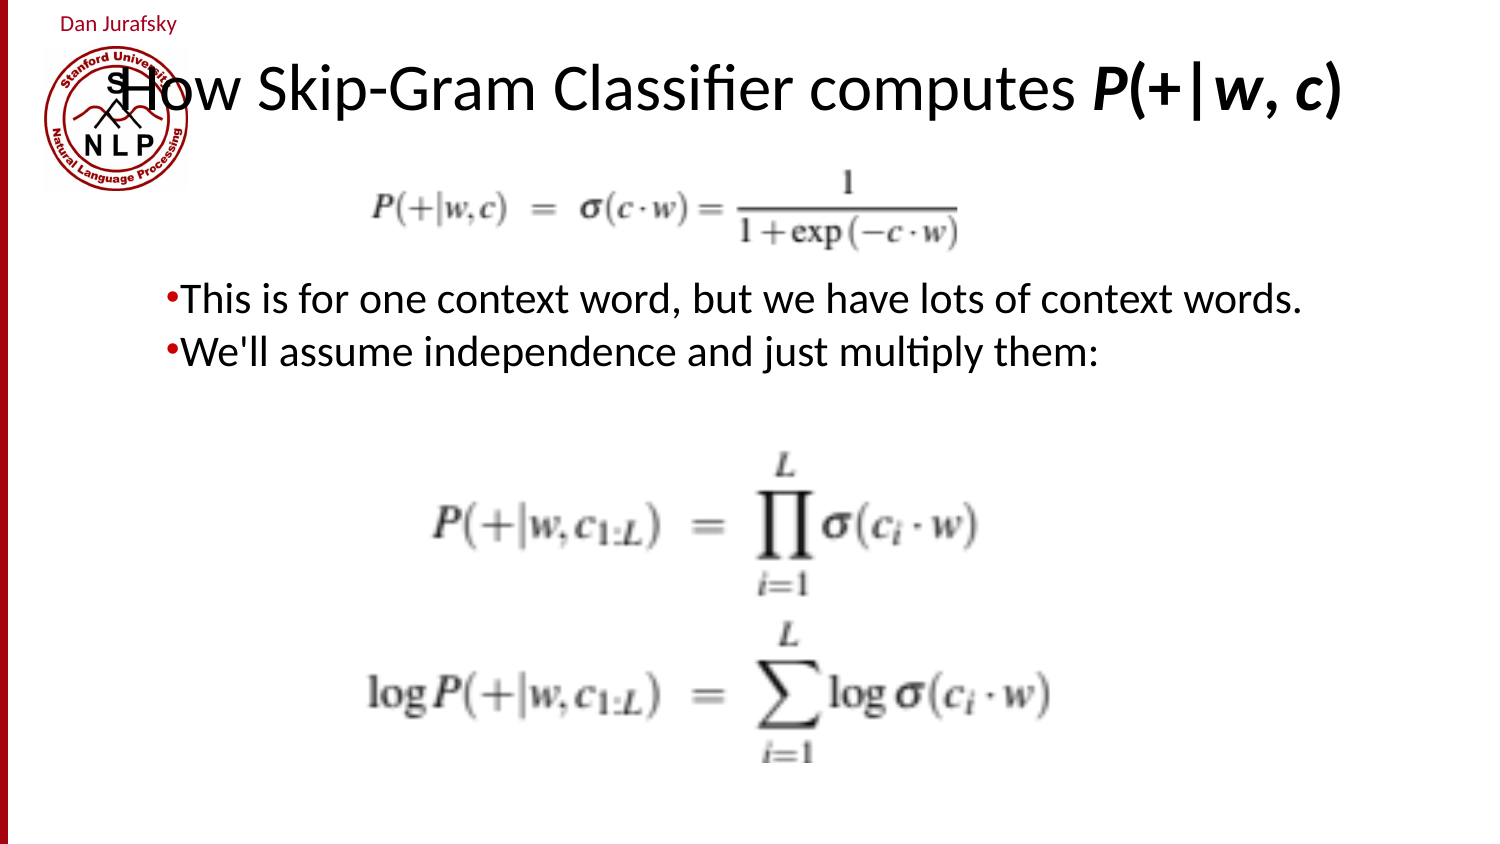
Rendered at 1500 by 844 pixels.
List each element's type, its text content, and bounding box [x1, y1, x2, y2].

picture [44, 46, 188, 191]
picture [355, 168, 958, 254]
list This is for one context word, but we have lots of context words. We'll assume independence and just multiply them: [150, 262, 1500, 779]
title How Skip-Gram Classifier computes P(+|w, c) [103, 19, 1485, 132]
picture [364, 449, 1051, 763]
